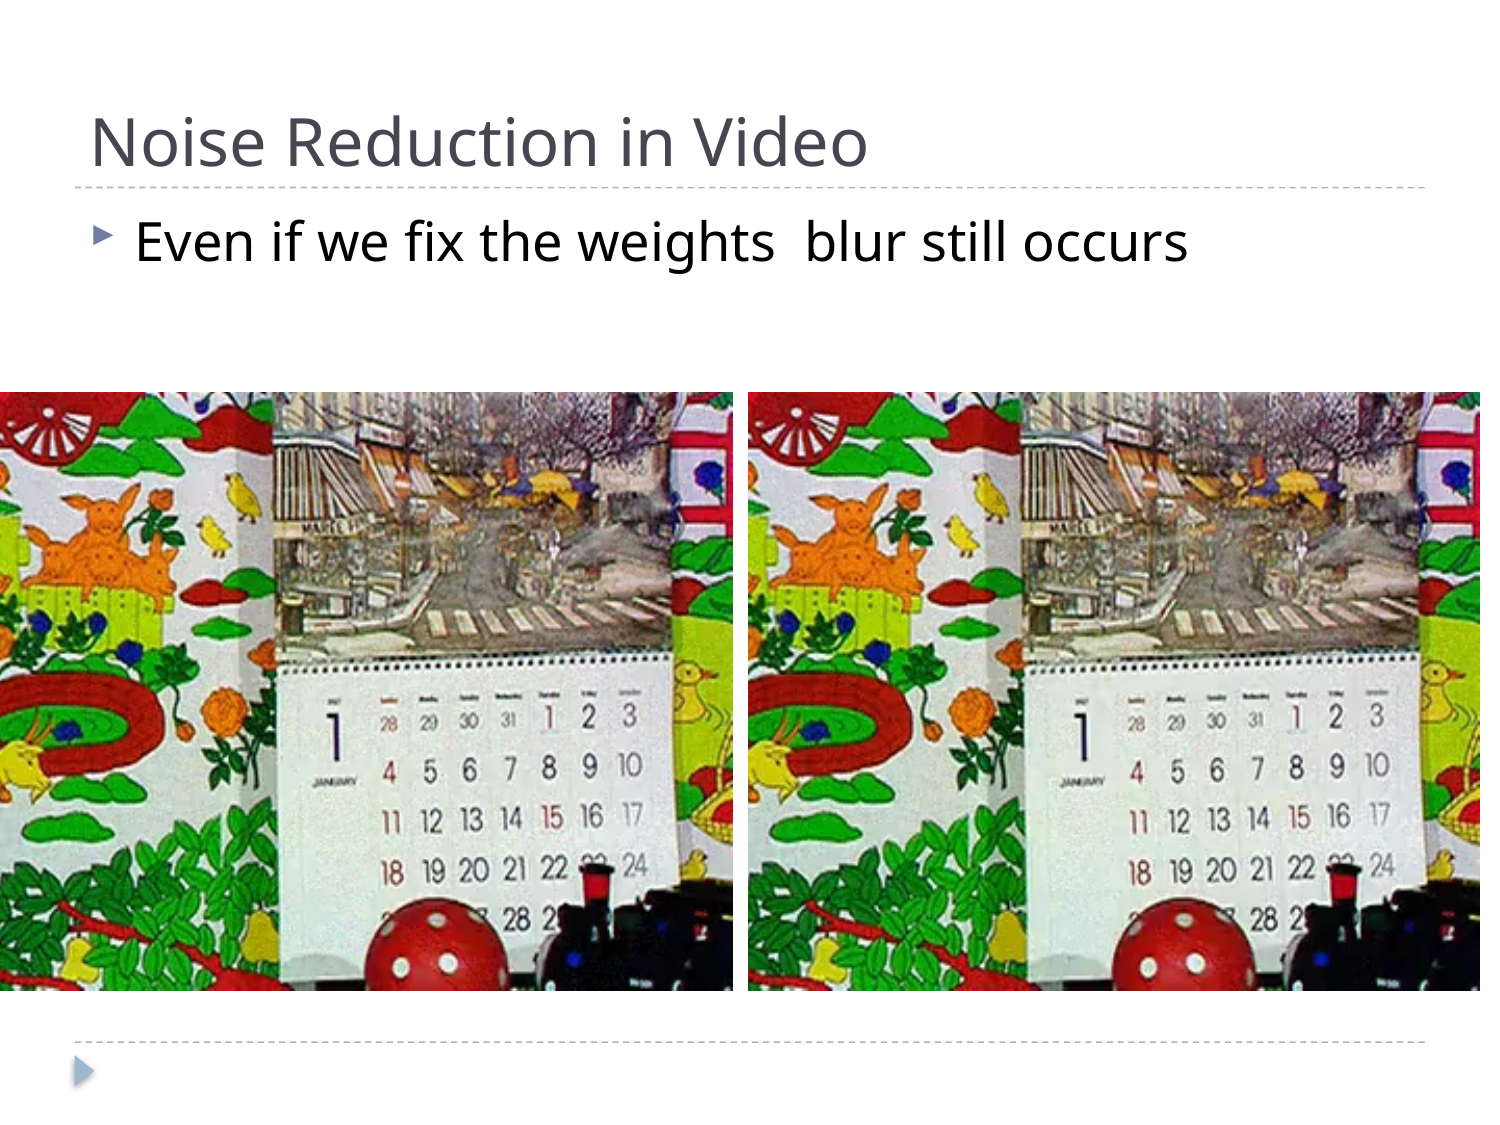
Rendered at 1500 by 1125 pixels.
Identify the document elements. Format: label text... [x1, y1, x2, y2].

title Noise Reduction in Video [75, 24, 1425, 188]
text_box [747, 391, 1481, 992]
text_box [0, 391, 734, 992]
